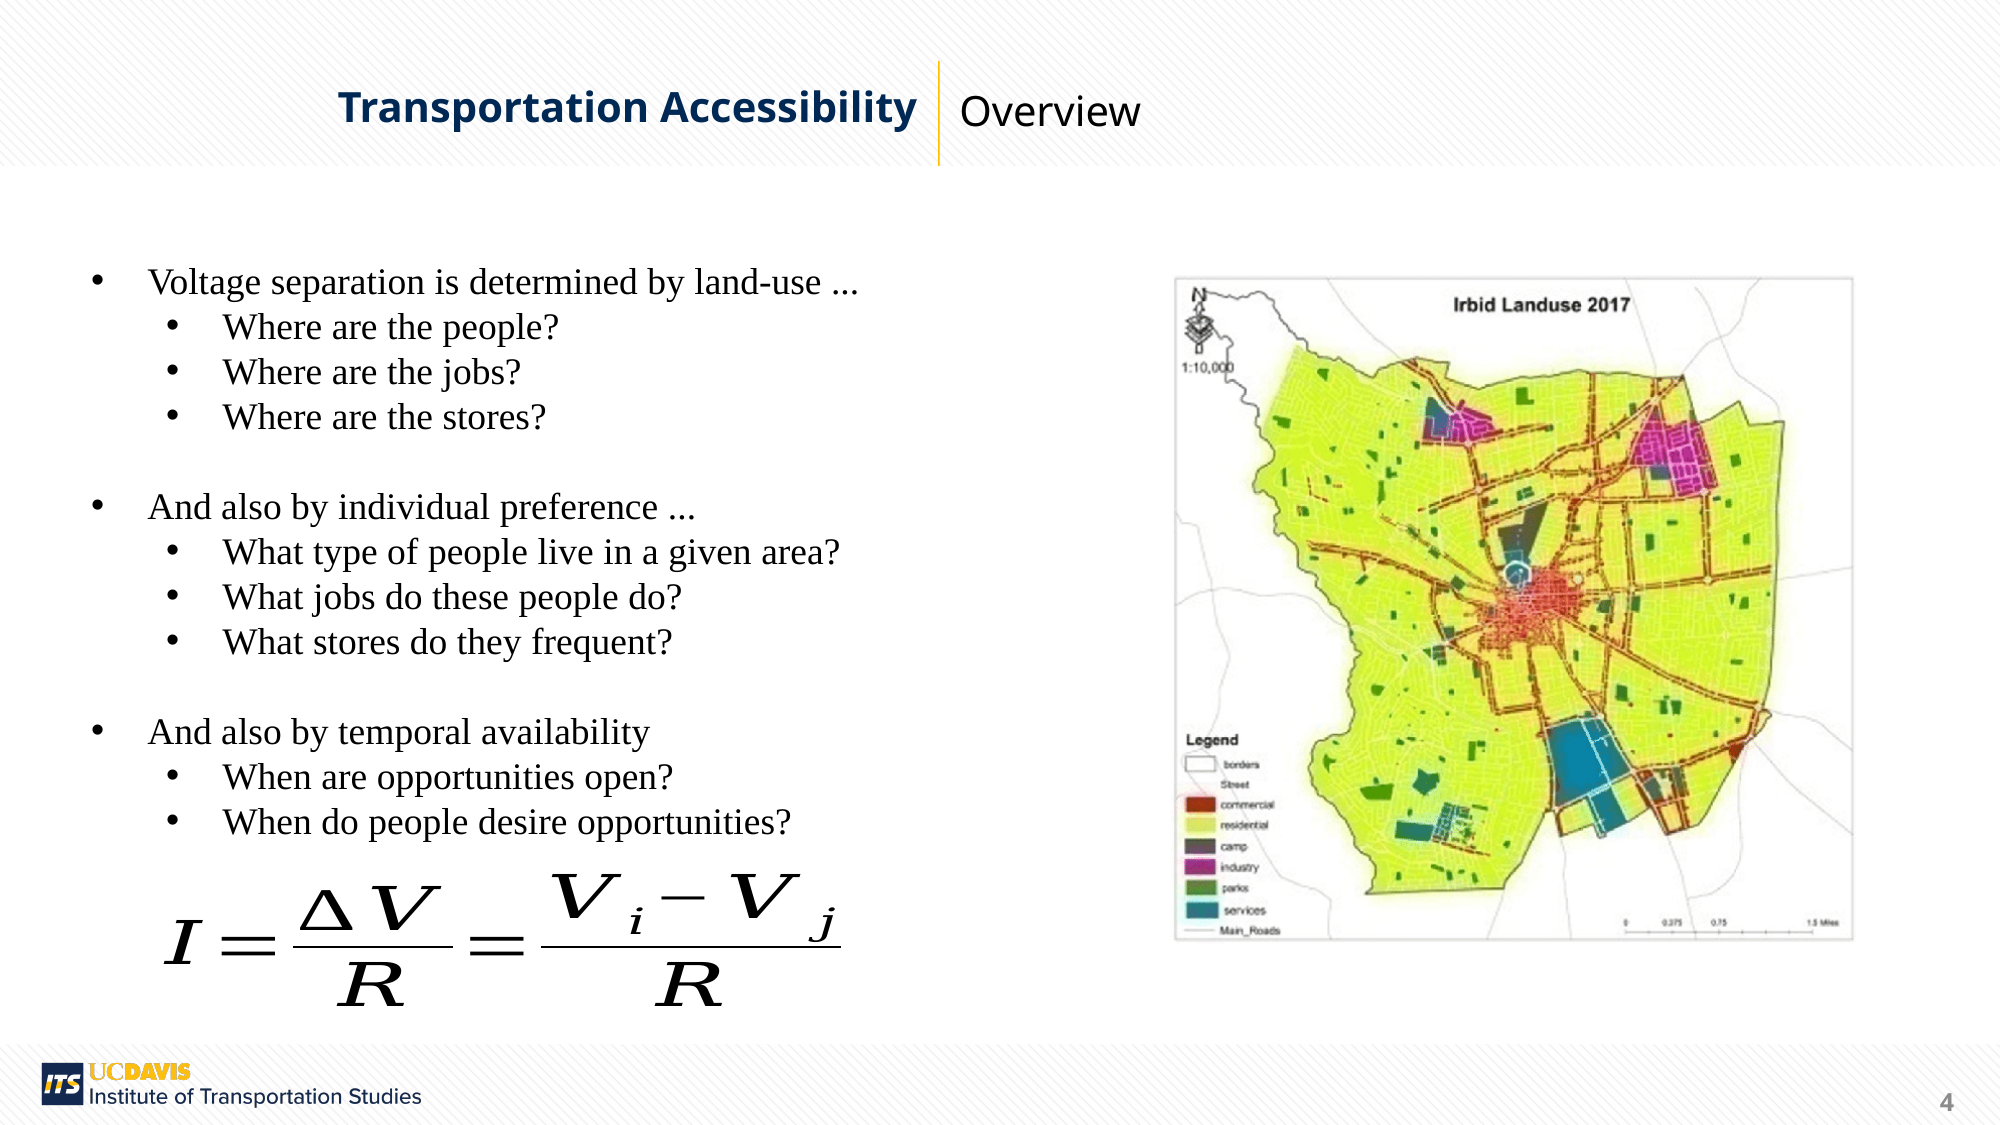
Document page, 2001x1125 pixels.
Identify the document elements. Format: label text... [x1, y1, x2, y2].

text_box Voltage separation is determined by land-use ... Where are the people? Where are the jobs? Where are the stores? And also by individual preference ... What type of people live in a given area? What jobs do these people do? What stores do they frequent? And also by temporal availability When are opportunities open? When do people desire opportunities? [76, 250, 1924, 895]
picture [40, 1061, 421, 1108]
list Transportation Accessibility [40, 52, 933, 166]
slide_number [1519, 1082, 1969, 1125]
picture [1152, 275, 1874, 962]
list Overview [944, 52, 1953, 166]
